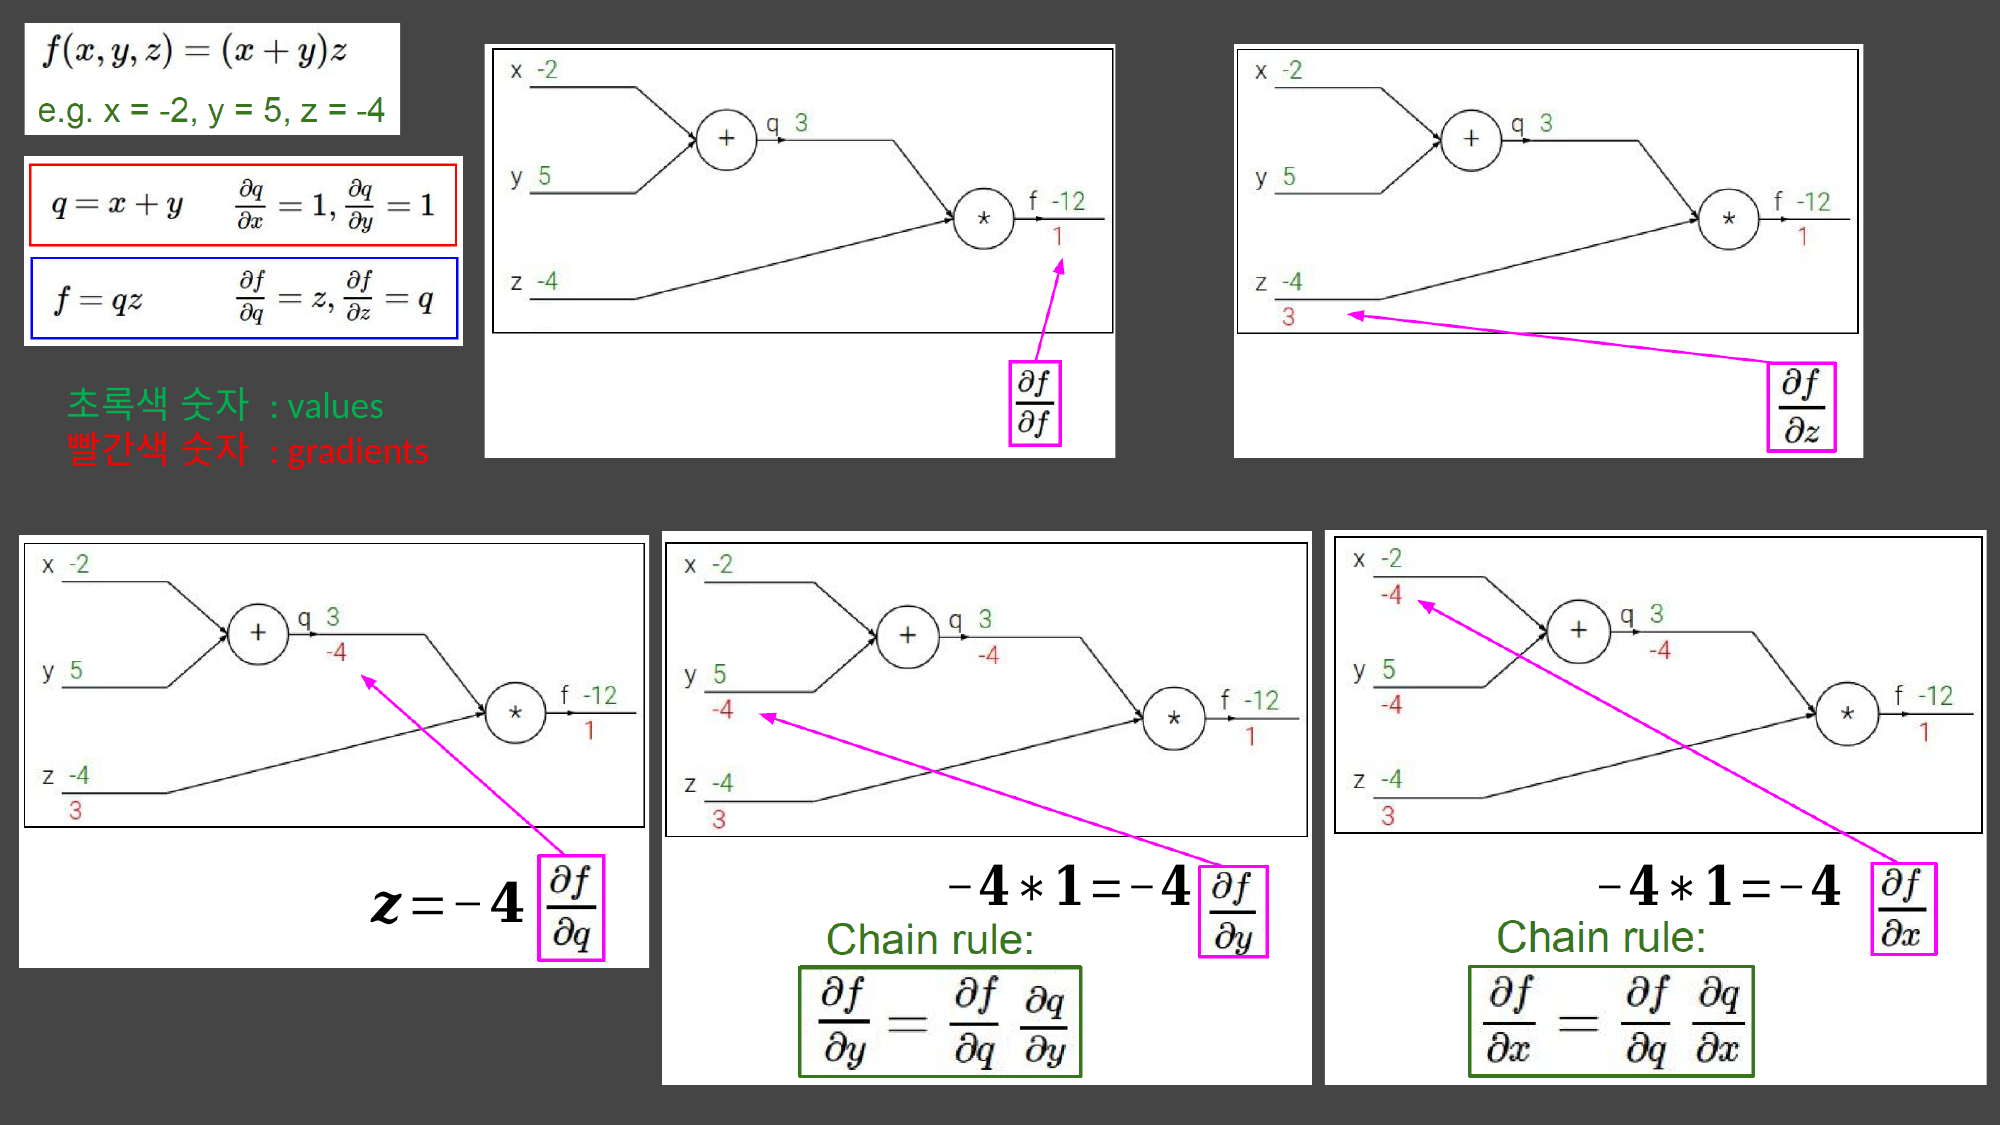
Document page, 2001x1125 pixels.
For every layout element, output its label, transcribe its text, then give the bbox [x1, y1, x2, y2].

text_box 초록색 숫자 : values 빨간색 숫자 : gradients [52, 373, 445, 478]
picture [24, 156, 463, 346]
picture [24, 23, 401, 135]
picture [484, 44, 1116, 458]
picture [662, 531, 1312, 1085]
picture [1233, 44, 1864, 458]
picture [19, 535, 650, 968]
picture [1324, 530, 1987, 1085]
